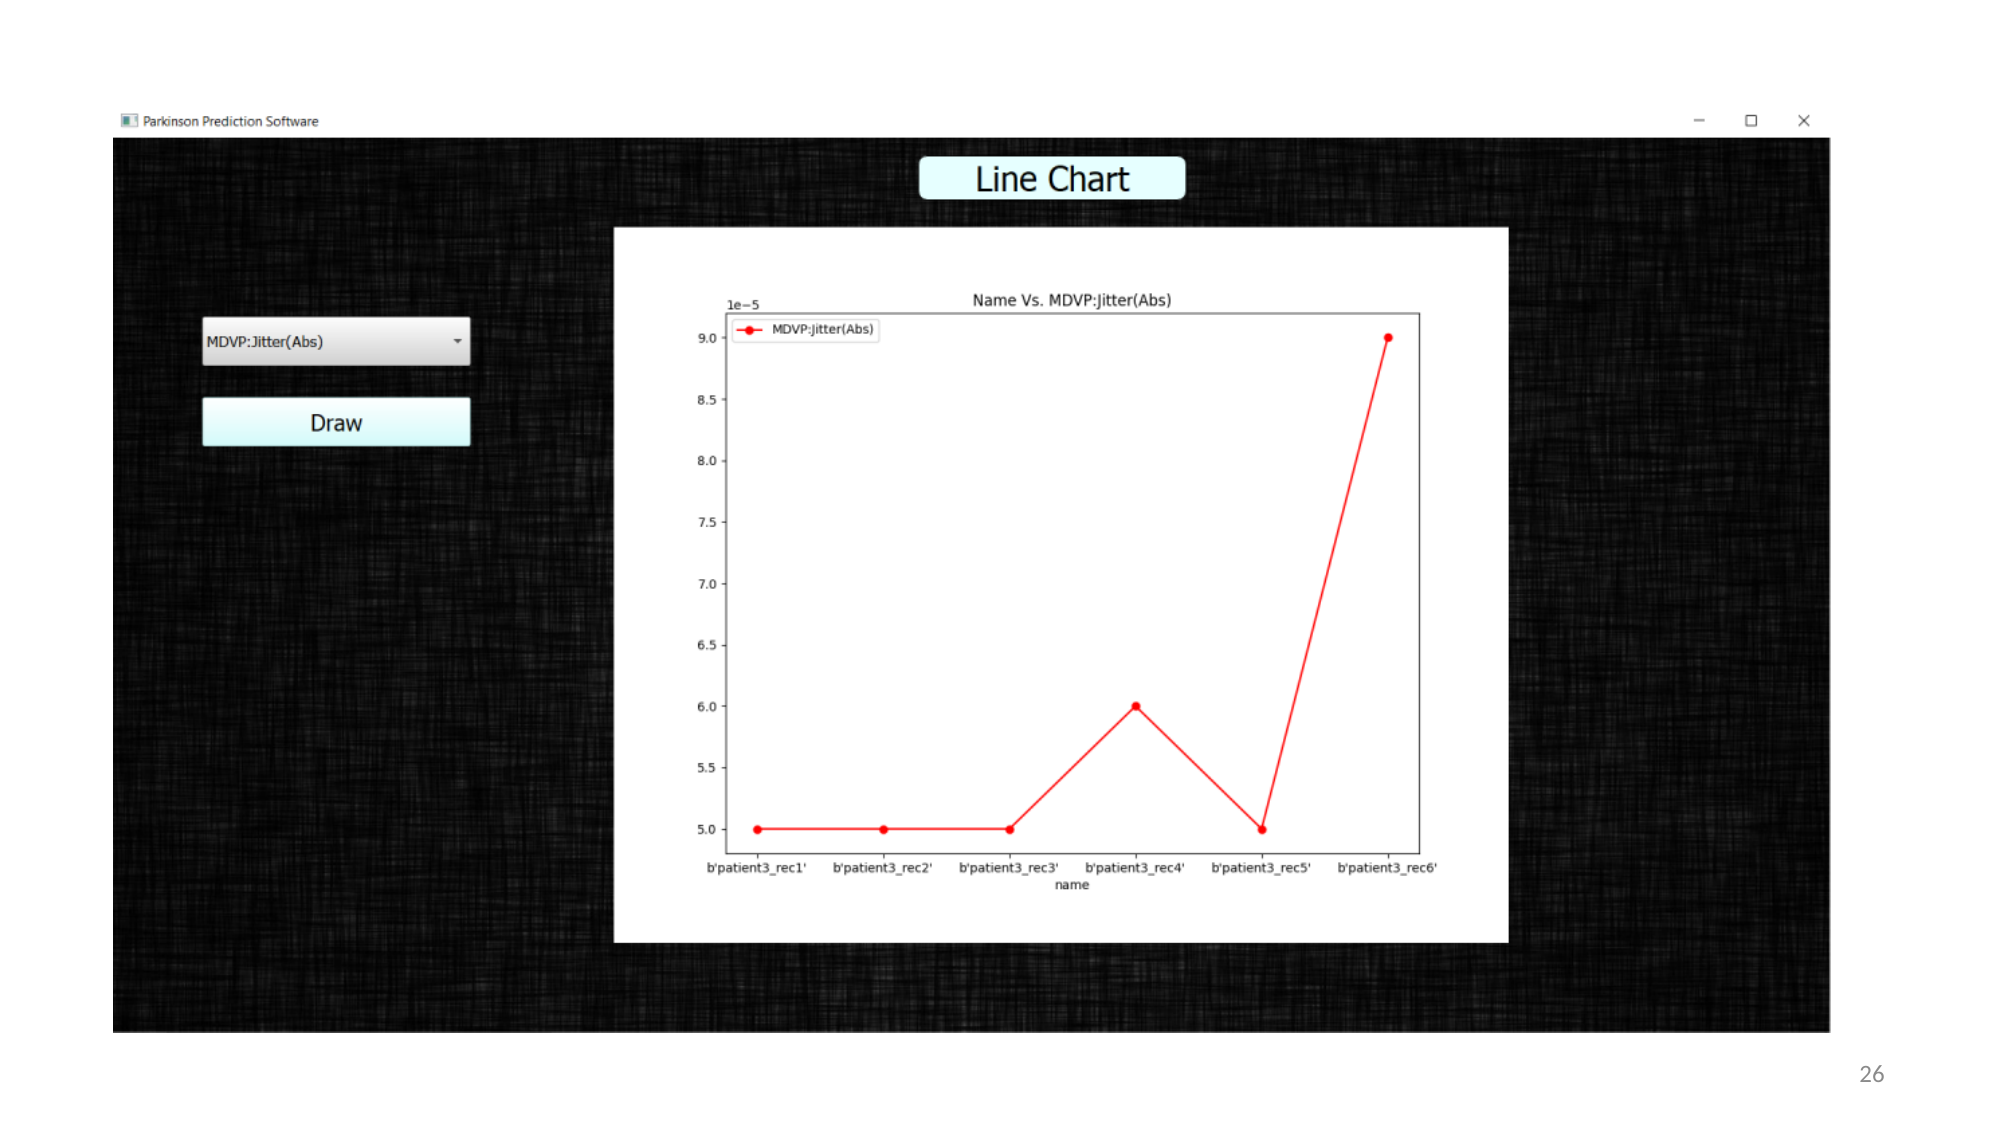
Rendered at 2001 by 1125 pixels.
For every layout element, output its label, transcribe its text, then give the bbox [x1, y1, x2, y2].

picture [112, 111, 1831, 1033]
slide_number 26 [1433, 1042, 1900, 1103]
